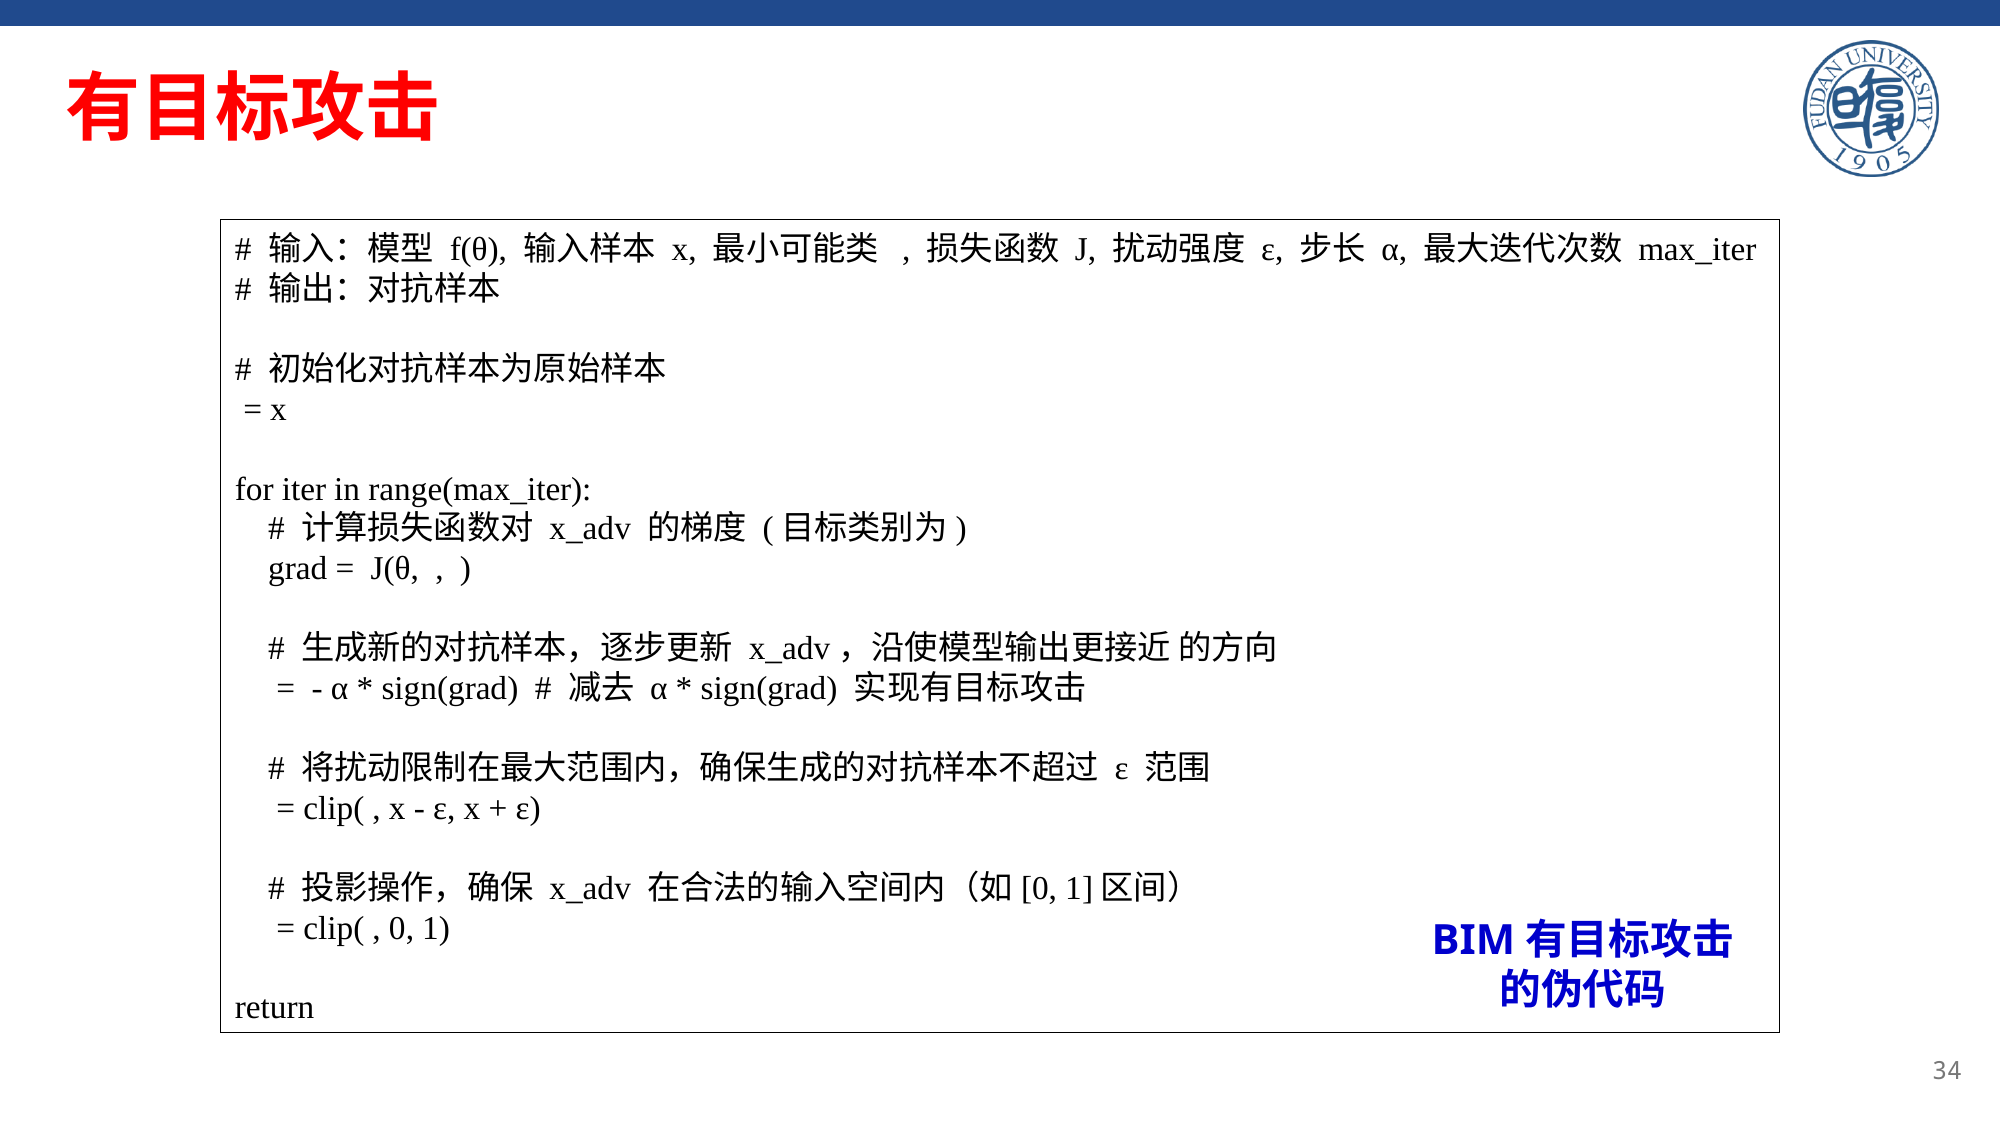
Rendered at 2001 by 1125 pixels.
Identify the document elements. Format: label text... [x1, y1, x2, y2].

title 有目标攻击 [50, 37, 1799, 173]
text_box BIM有目标攻击的伪代码 [1413, 905, 1753, 1021]
picture [1803, 40, 1939, 177]
